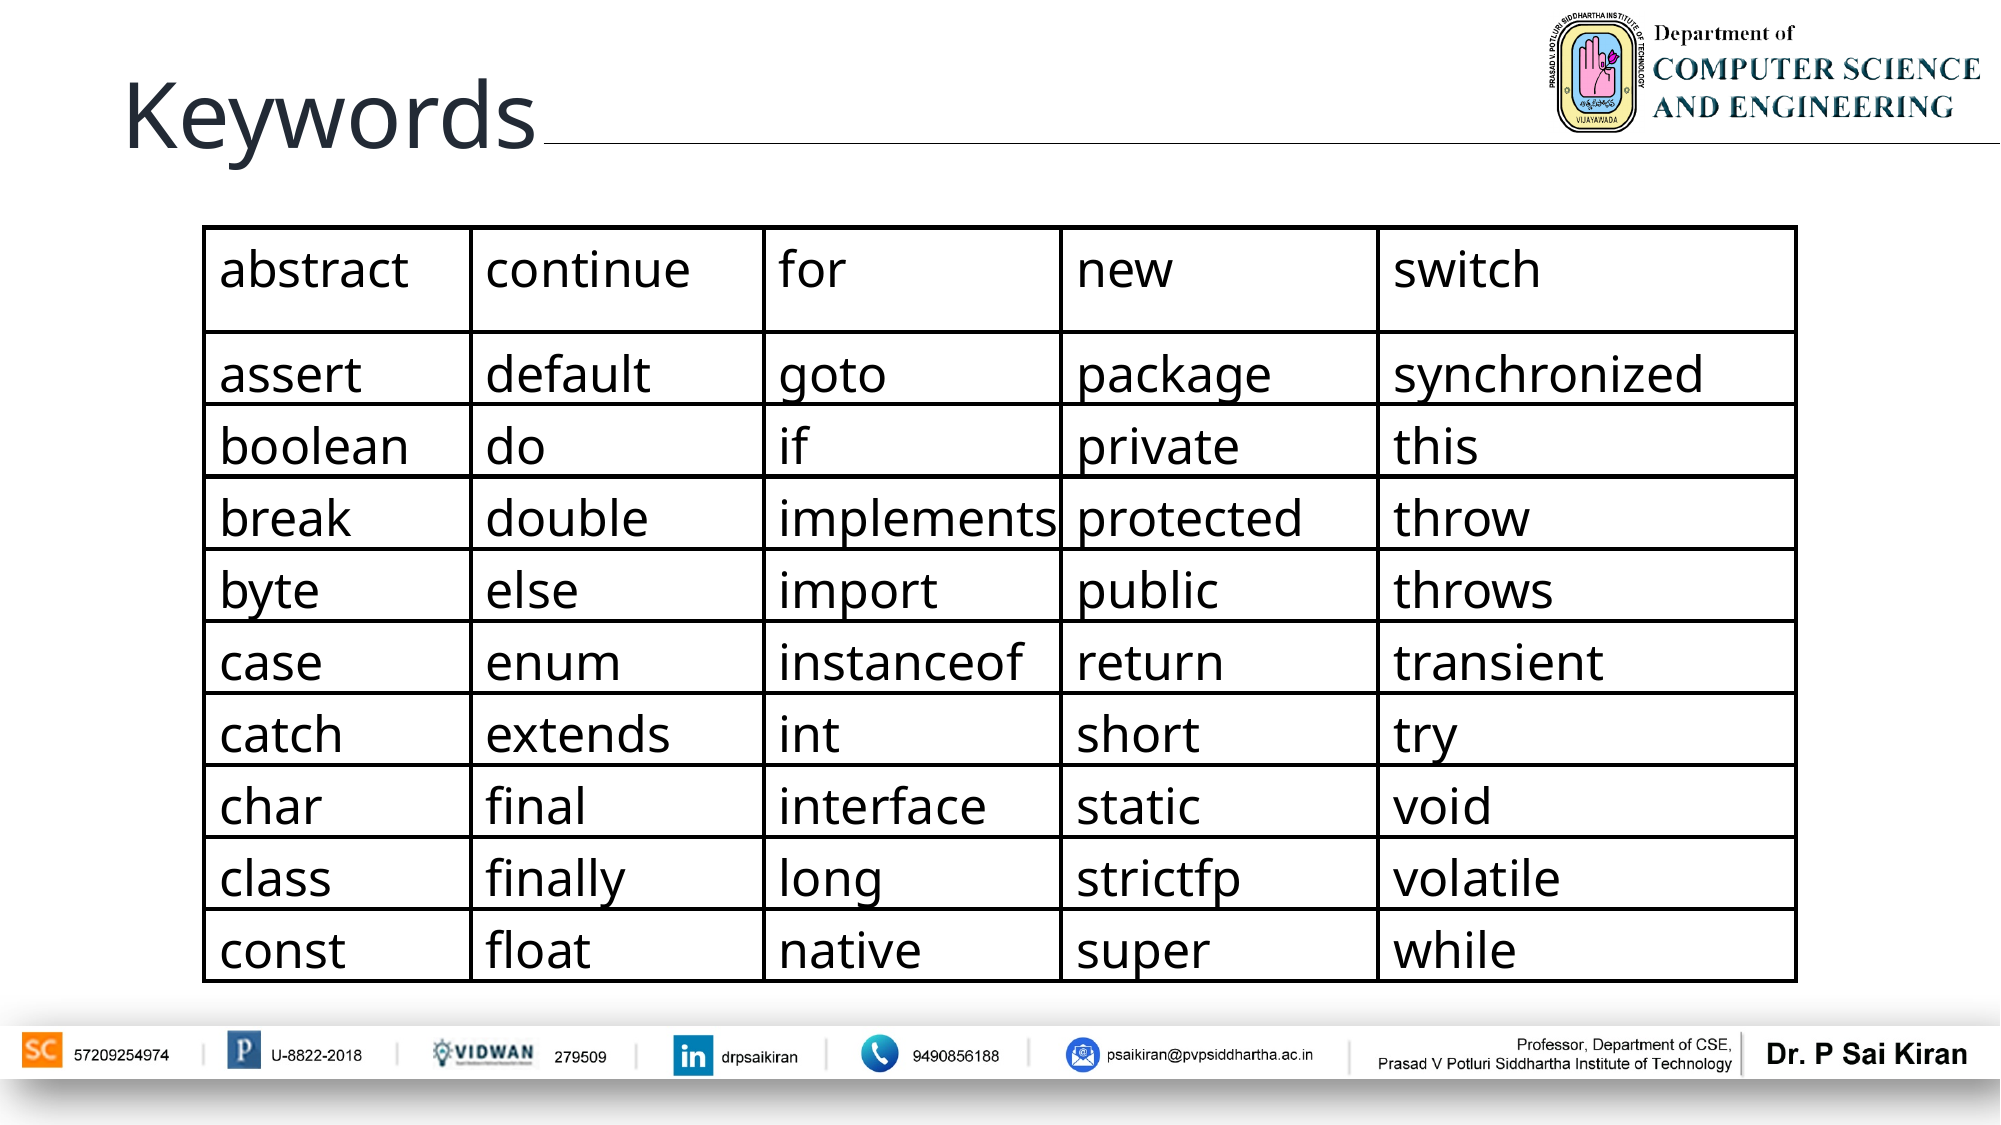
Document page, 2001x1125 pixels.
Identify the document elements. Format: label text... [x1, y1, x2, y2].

table_cell void [1380, 767, 1794, 835]
table_cell final [473, 767, 762, 835]
table_cell char [206, 767, 469, 835]
table_cell assert [206, 334, 469, 402]
table_cell throws [1380, 551, 1794, 619]
table_header switch [1380, 230, 1794, 330]
table_cell return [1063, 623, 1376, 691]
table_cell finally [473, 839, 762, 907]
table_cell strictfp [1063, 839, 1376, 907]
table_cell package [1063, 334, 1376, 402]
table_cell native [766, 911, 1059, 979]
table_header for [766, 230, 1059, 330]
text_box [1548, 11, 1981, 133]
table_cell long [766, 839, 1059, 907]
table_cell enum [473, 623, 762, 691]
table_cell throw [1380, 479, 1794, 547]
table_cell class [206, 839, 469, 907]
table_cell while [1380, 911, 1794, 979]
table_cell int [766, 695, 1059, 763]
table_cell transient [1380, 623, 1794, 691]
table_cell synchronized [1380, 334, 1794, 402]
table_cell super [1063, 911, 1376, 979]
picture [0, 1026, 2000, 1079]
table_cell private [1063, 406, 1376, 474]
table_cell float [473, 911, 762, 979]
table_cell interface [766, 767, 1059, 835]
table_cell this [1380, 406, 1794, 474]
table_cell public [1063, 551, 1376, 619]
table_cell catch [206, 695, 469, 763]
table_cell const [206, 911, 469, 979]
table_cell byte [206, 551, 469, 619]
table_cell short [1063, 695, 1376, 763]
table_cell static [1063, 767, 1376, 835]
table_cell boolean [206, 406, 469, 474]
table_cell case [206, 623, 469, 691]
table_cell implements [766, 479, 1059, 547]
table_header new [1063, 230, 1376, 330]
table_cell do [473, 406, 762, 474]
table_header abstract [206, 230, 469, 330]
table_cell if [766, 406, 1059, 474]
table_cell try [1380, 695, 1794, 763]
table_cell import [766, 551, 1059, 619]
table_cell volatile [1380, 839, 1794, 907]
text_box Keywords [106, 49, 554, 175]
table_header continue [473, 230, 762, 330]
table_cell default [473, 334, 762, 402]
table_cell instanceof [766, 623, 1059, 691]
table_cell goto [766, 334, 1059, 402]
table_cell extends [473, 695, 762, 763]
table_cell double [473, 479, 762, 547]
table_cell protected [1063, 479, 1376, 547]
table_cell else [473, 551, 762, 619]
table_cell break [206, 479, 469, 547]
